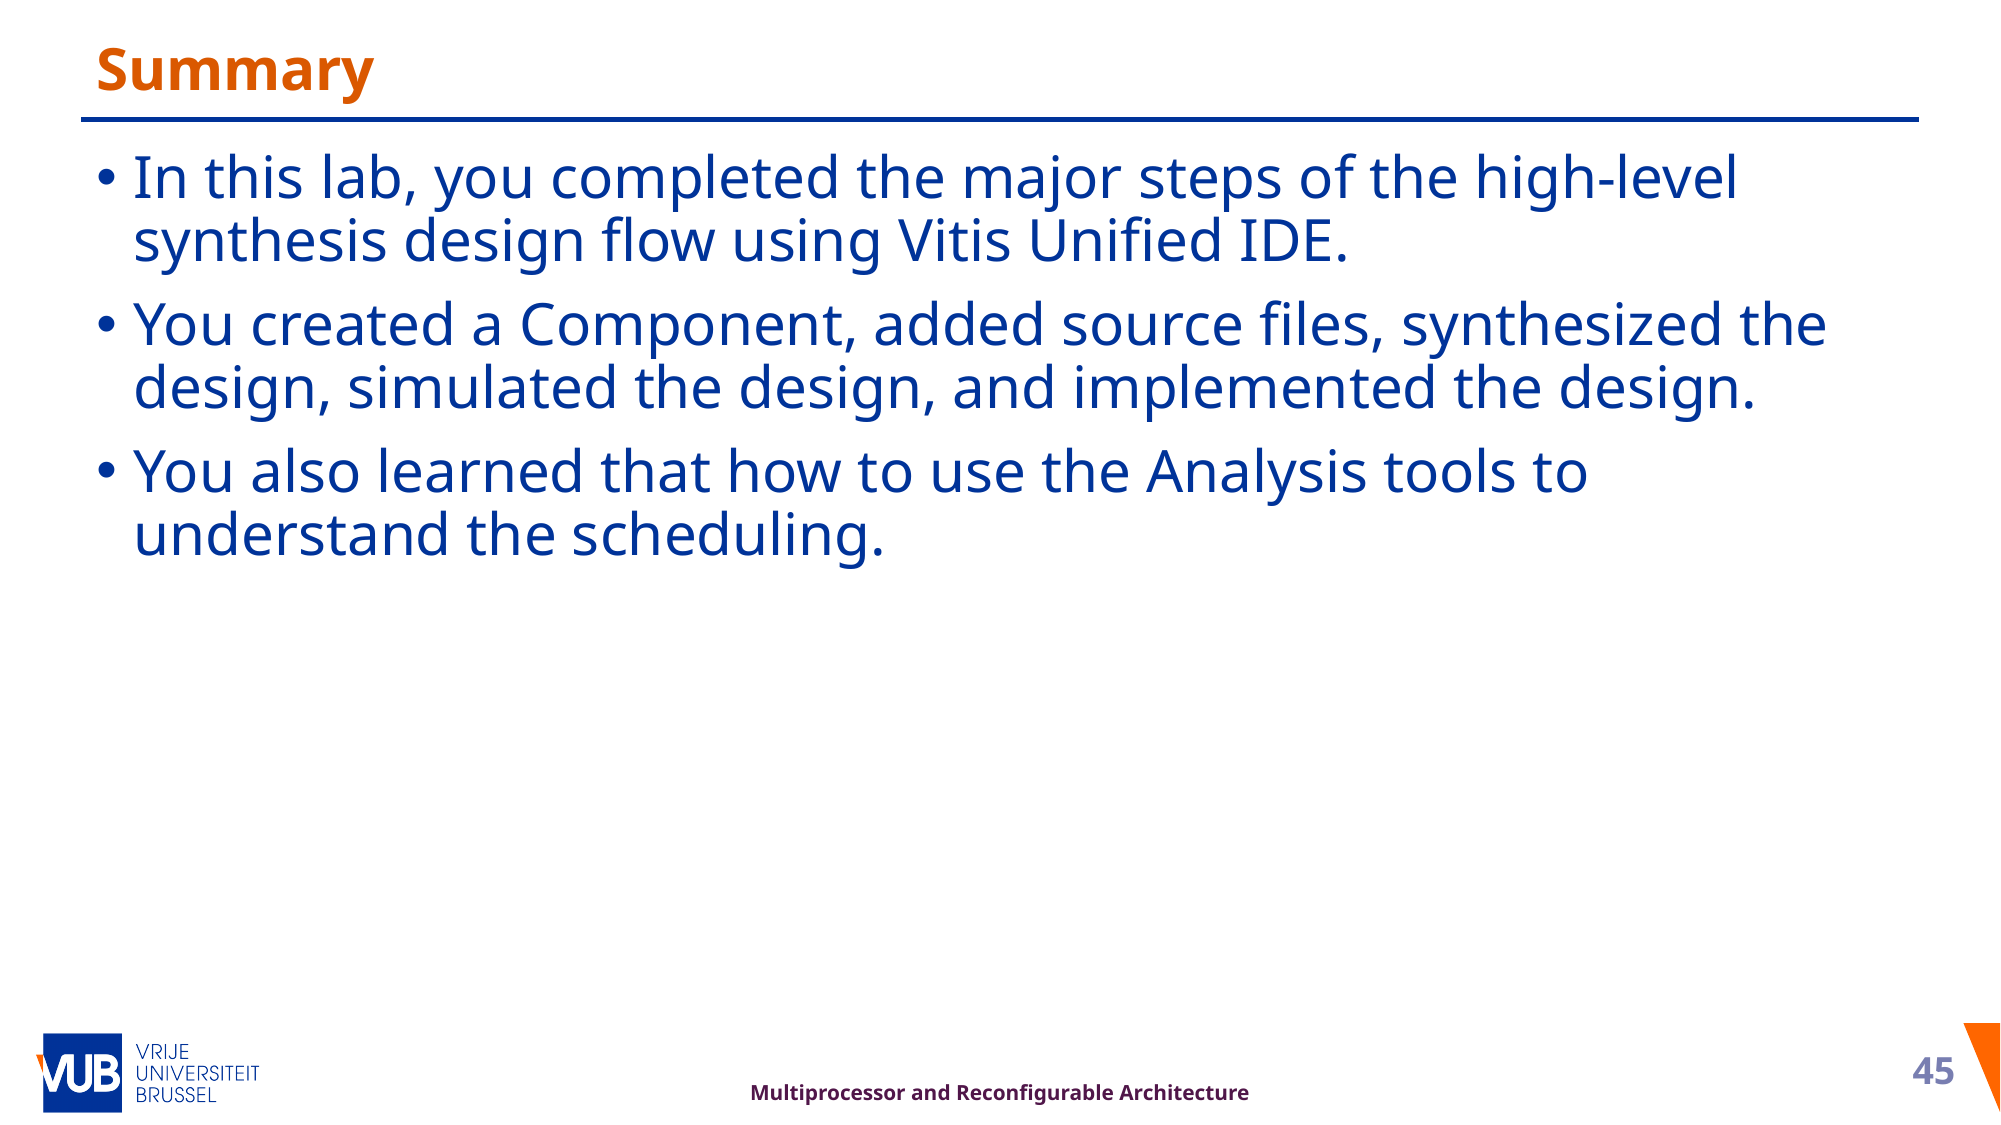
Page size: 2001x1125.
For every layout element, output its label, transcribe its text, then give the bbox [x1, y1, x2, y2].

title Summary [81, 22, 1920, 122]
slide_number 44 [1520, 1042, 1971, 1103]
list In this lab, you completed the major steps of the high-level synthesis design flow using Vitis Unified IDE. You created a Component, added source files, synthesized the design, simulated the design, and implemented the design. You also learned that how to use the Analysis tools to understand the scheduling. [81, 140, 1920, 1014]
picture [29, 1023, 266, 1123]
